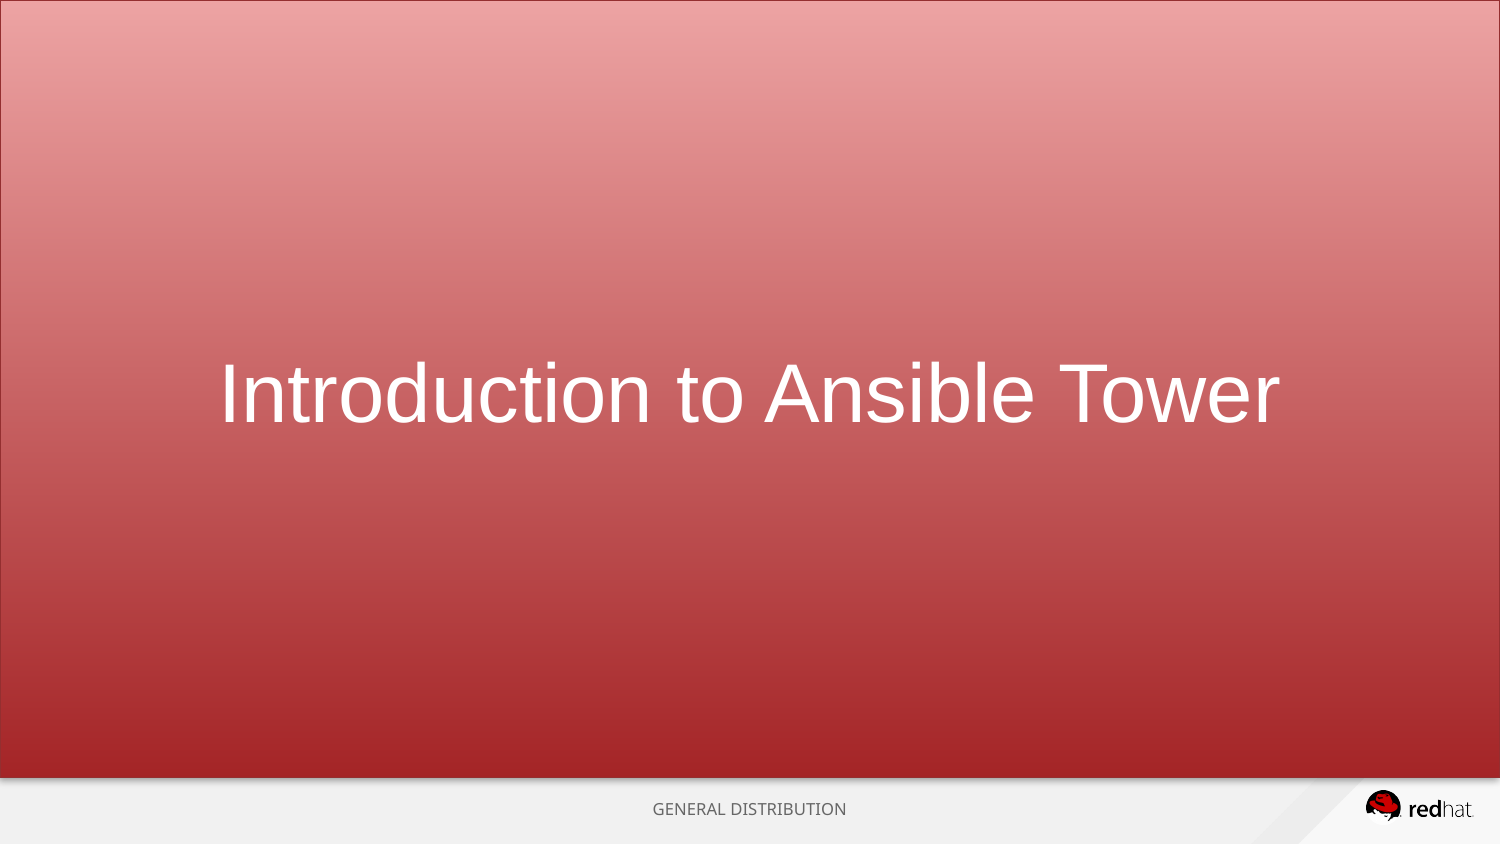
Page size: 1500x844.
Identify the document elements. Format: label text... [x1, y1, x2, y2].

picture [0, 778, 1500, 844]
text_box Introduction to Ansible Tower [0, 0, 1500, 778]
